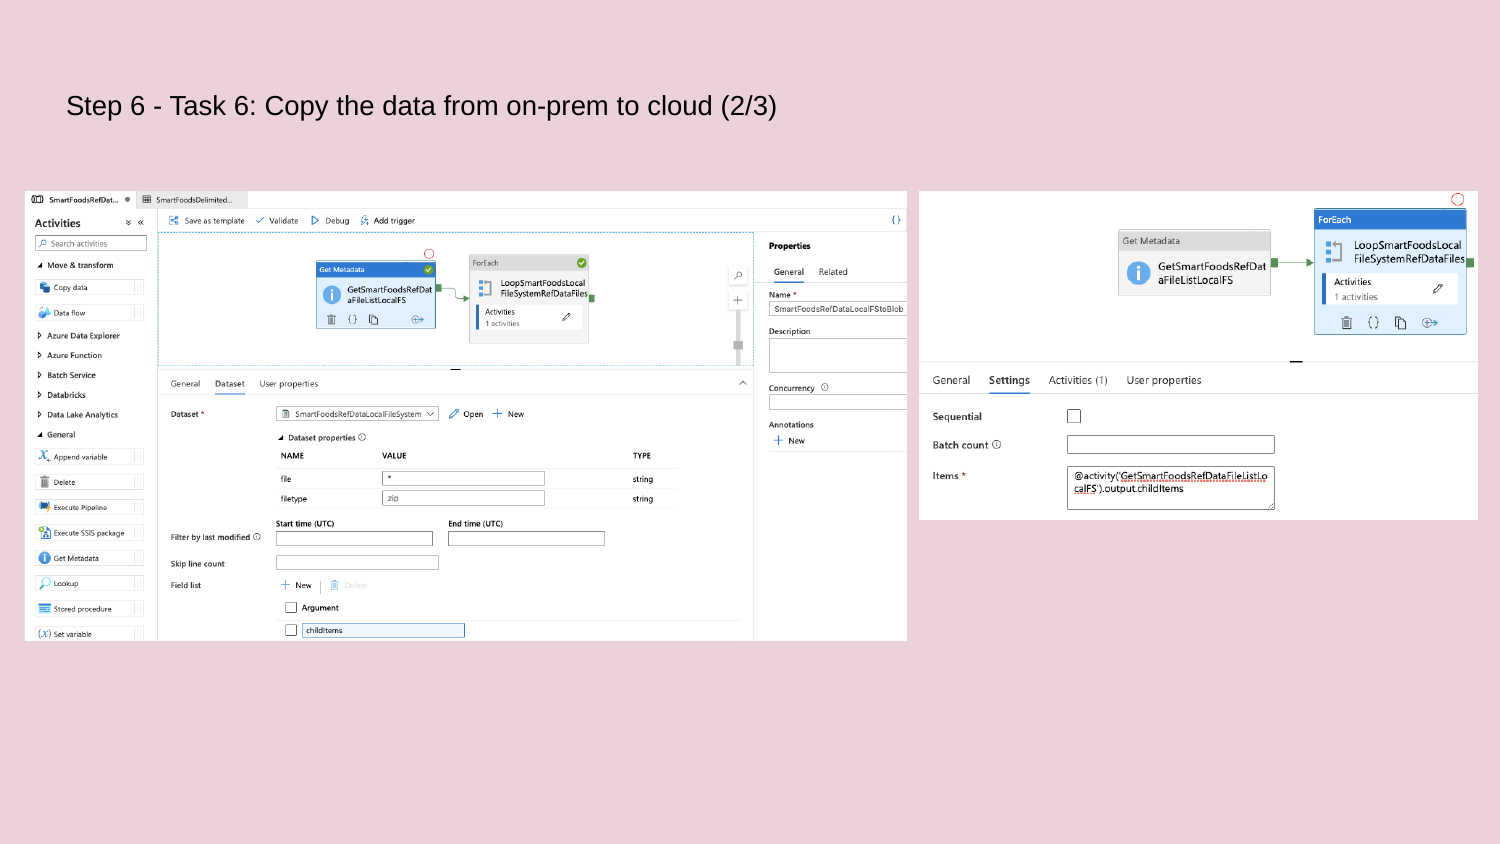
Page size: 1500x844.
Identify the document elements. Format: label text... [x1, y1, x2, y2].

title Step 6 - Task 6: Copy the data from on-prem to cloud (2/3) [51, 72, 1449, 167]
picture [919, 191, 1478, 521]
picture [24, 191, 907, 642]
